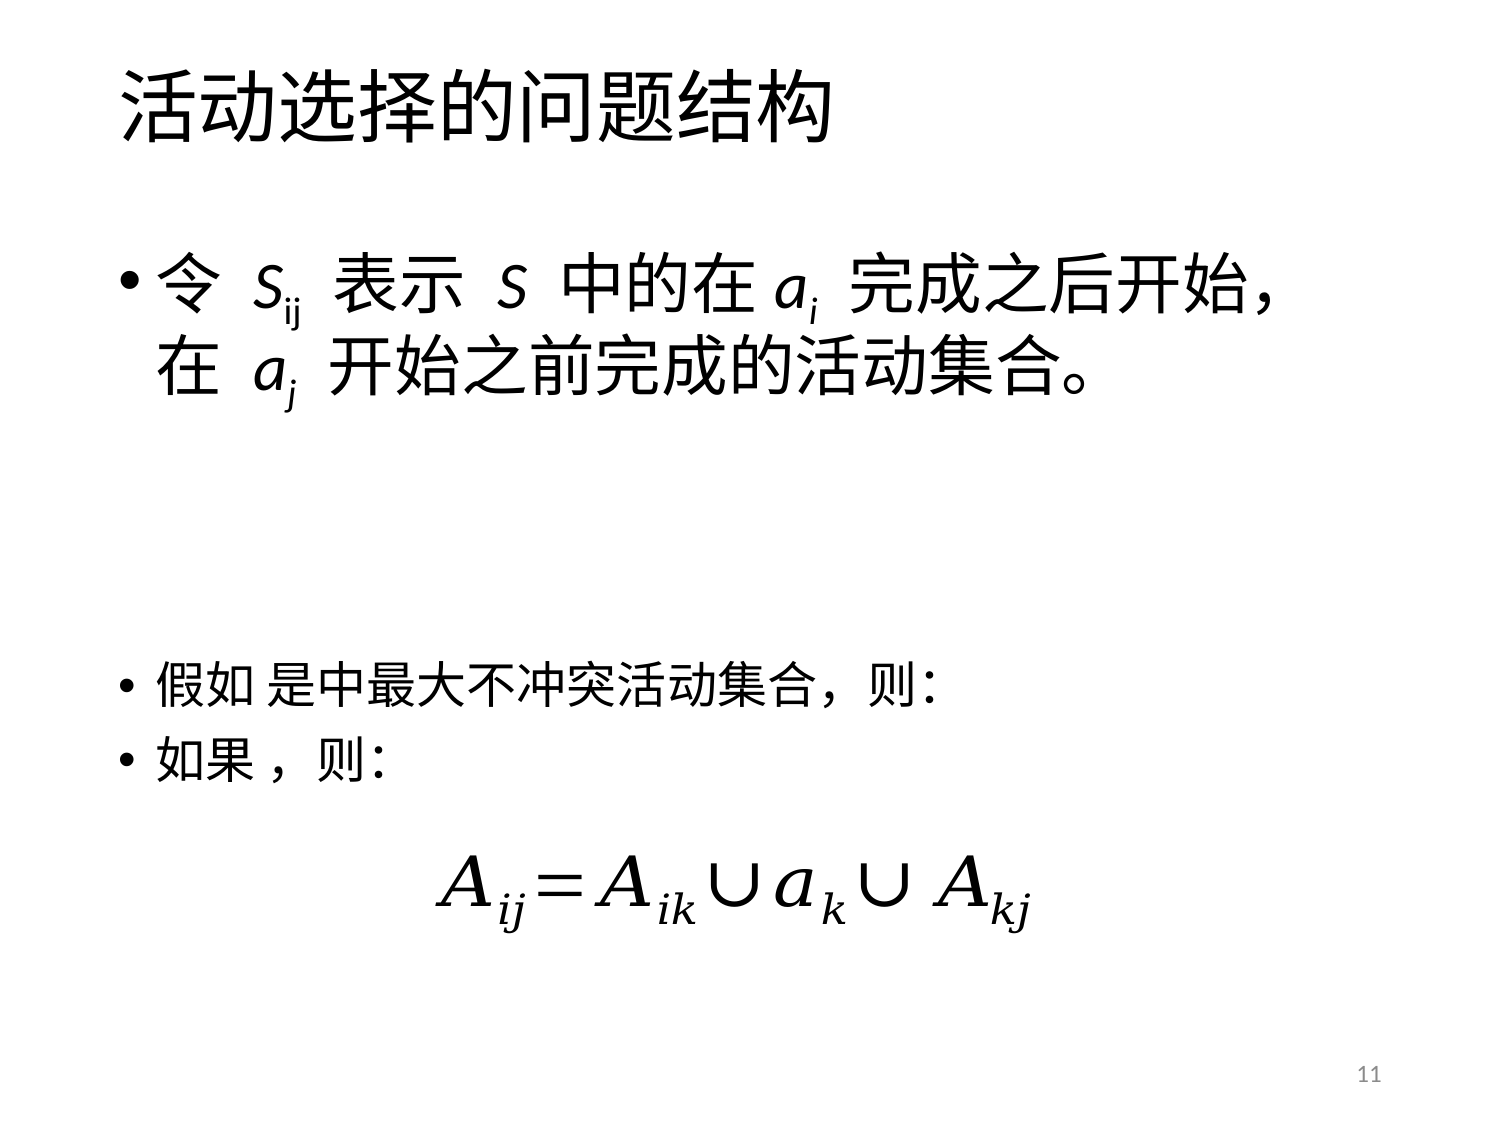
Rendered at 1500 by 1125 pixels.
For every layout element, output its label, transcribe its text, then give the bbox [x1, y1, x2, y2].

title 活动选择的问题结构 [103, 59, 1397, 206]
slide_number 11 [1059, 1042, 1397, 1103]
